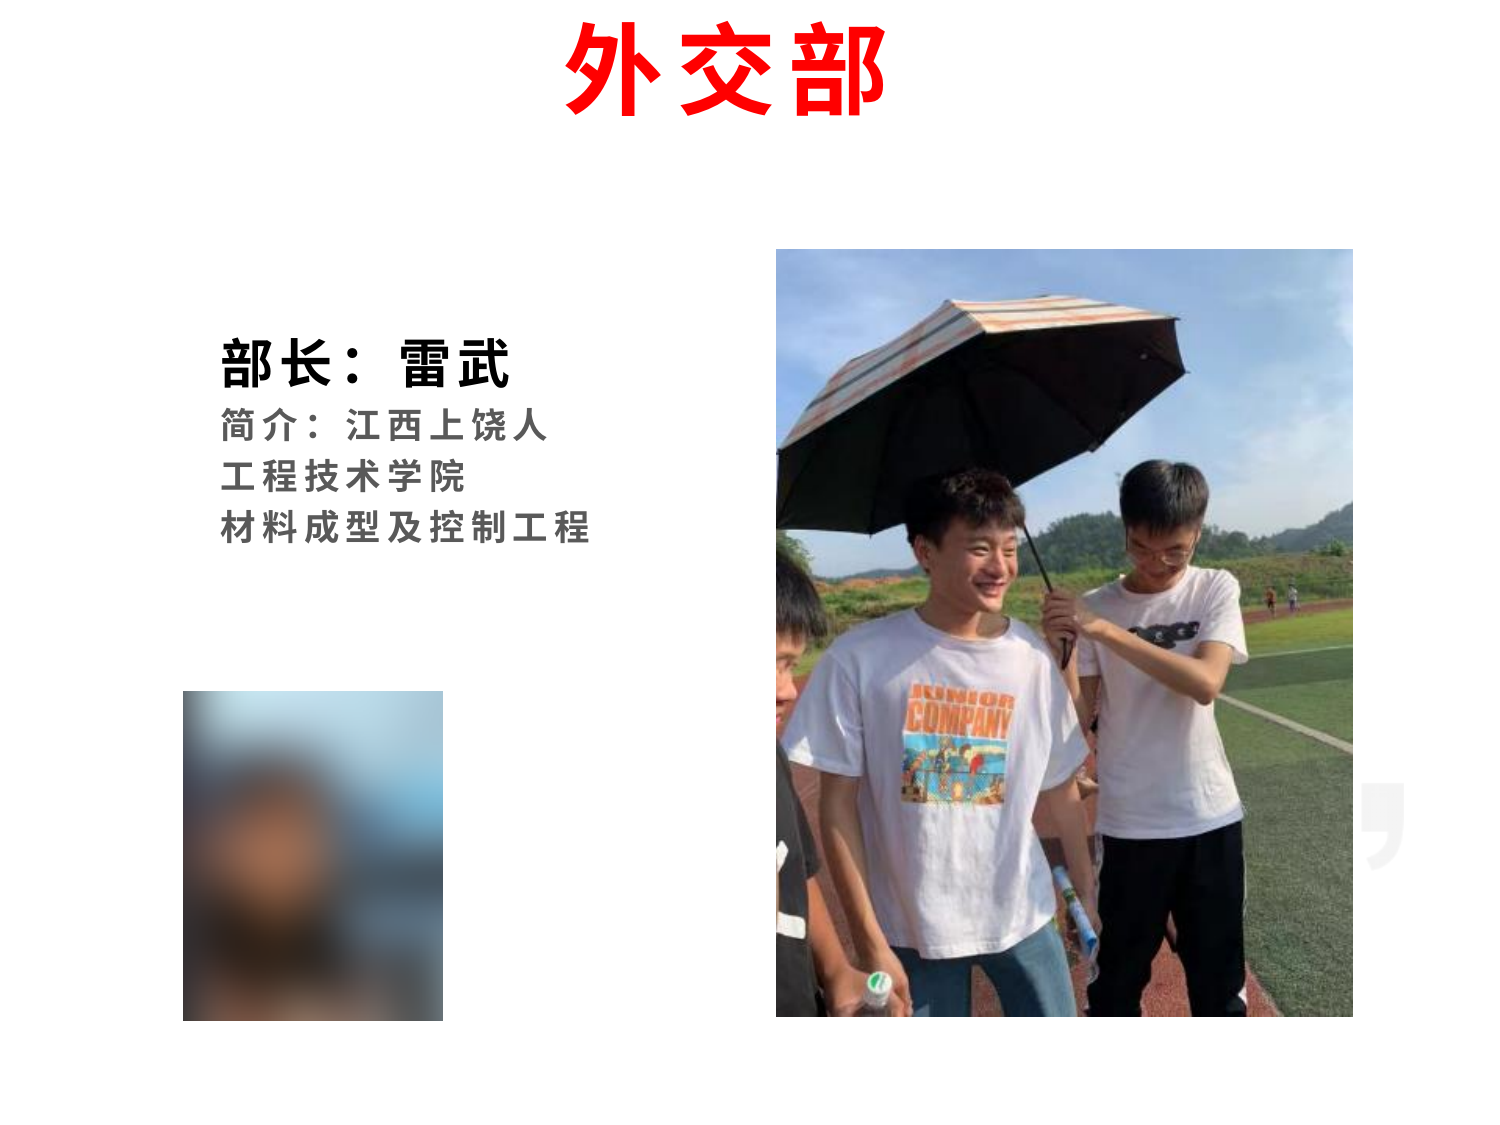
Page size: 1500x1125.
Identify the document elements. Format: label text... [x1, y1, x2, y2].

picture [182, 691, 443, 1021]
text_box 外交部 [549, 0, 904, 135]
text_box 部长：雷武 简介：江西上饶人 工程技术学院 材料成型及控制工程 [168, 311, 643, 554]
picture [776, 249, 1404, 1017]
